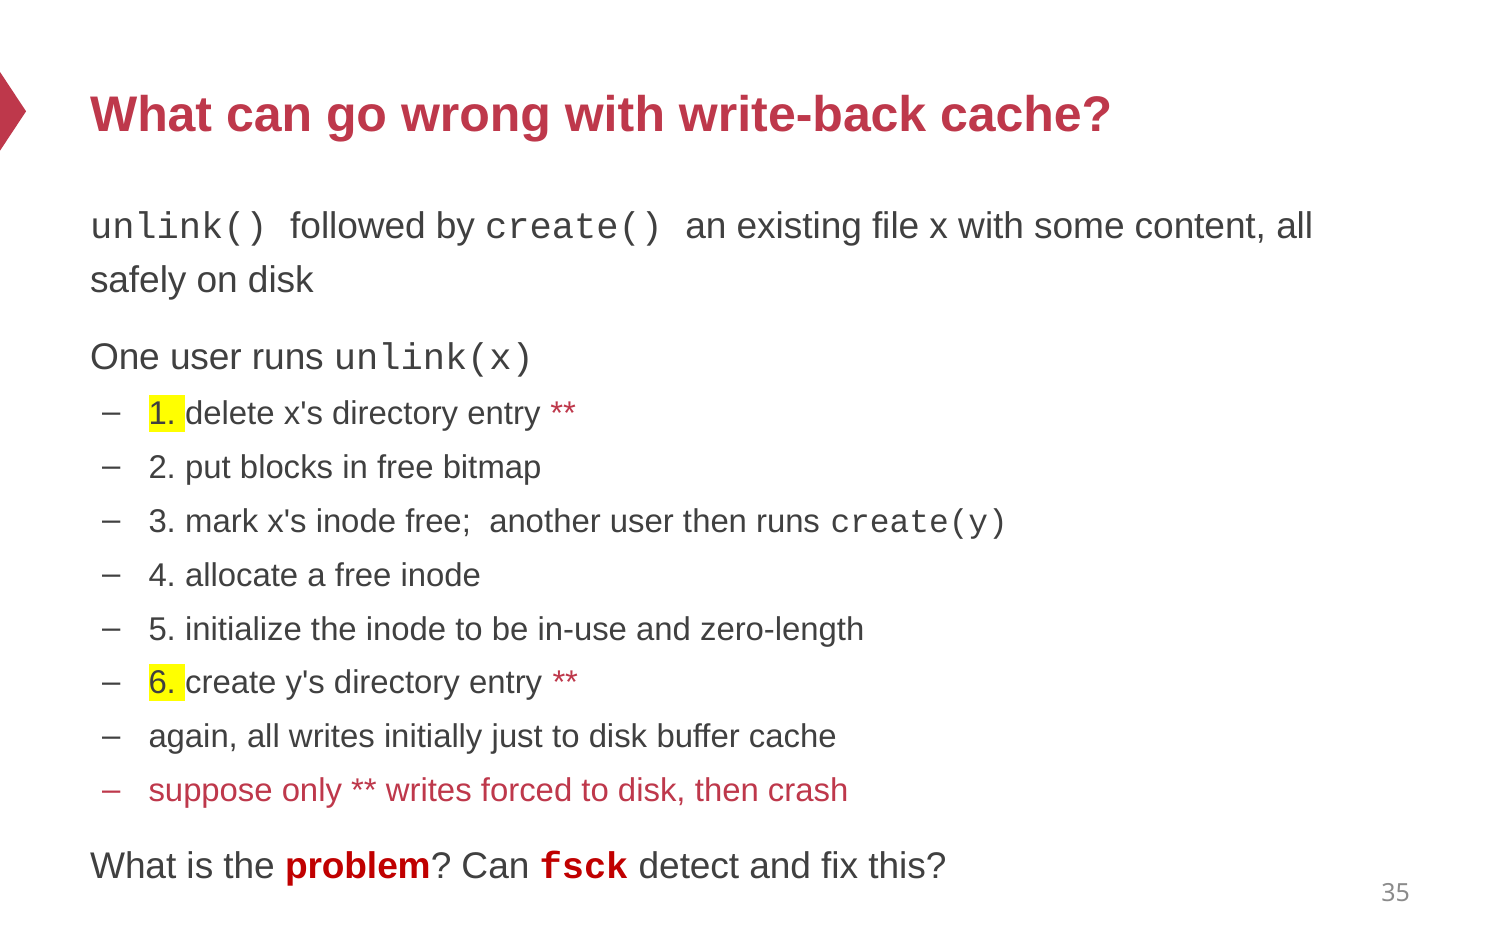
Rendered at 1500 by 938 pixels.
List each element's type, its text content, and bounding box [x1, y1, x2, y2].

title What can go wrong with write-back cache? [75, 37, 1425, 185]
list unlink() followed by create() an existing file x with some content, all safely on disk One user runs unlink(x) 1. delete x's directory entry ** 2. put blocks in free bitmap 3. mark x's inode free; another user then runs create(y) 4. allocate a free inode 5. initialize the inode to be in-use and zero-length 6. create y's directory entry ** again, all writes initially just to disk buffer cache suppose only ** writes forced to disk, then crash What is the problem? Can fsck detect and fix this? [75, 185, 1425, 900]
slide_number 35 [1074, 868, 1425, 919]
